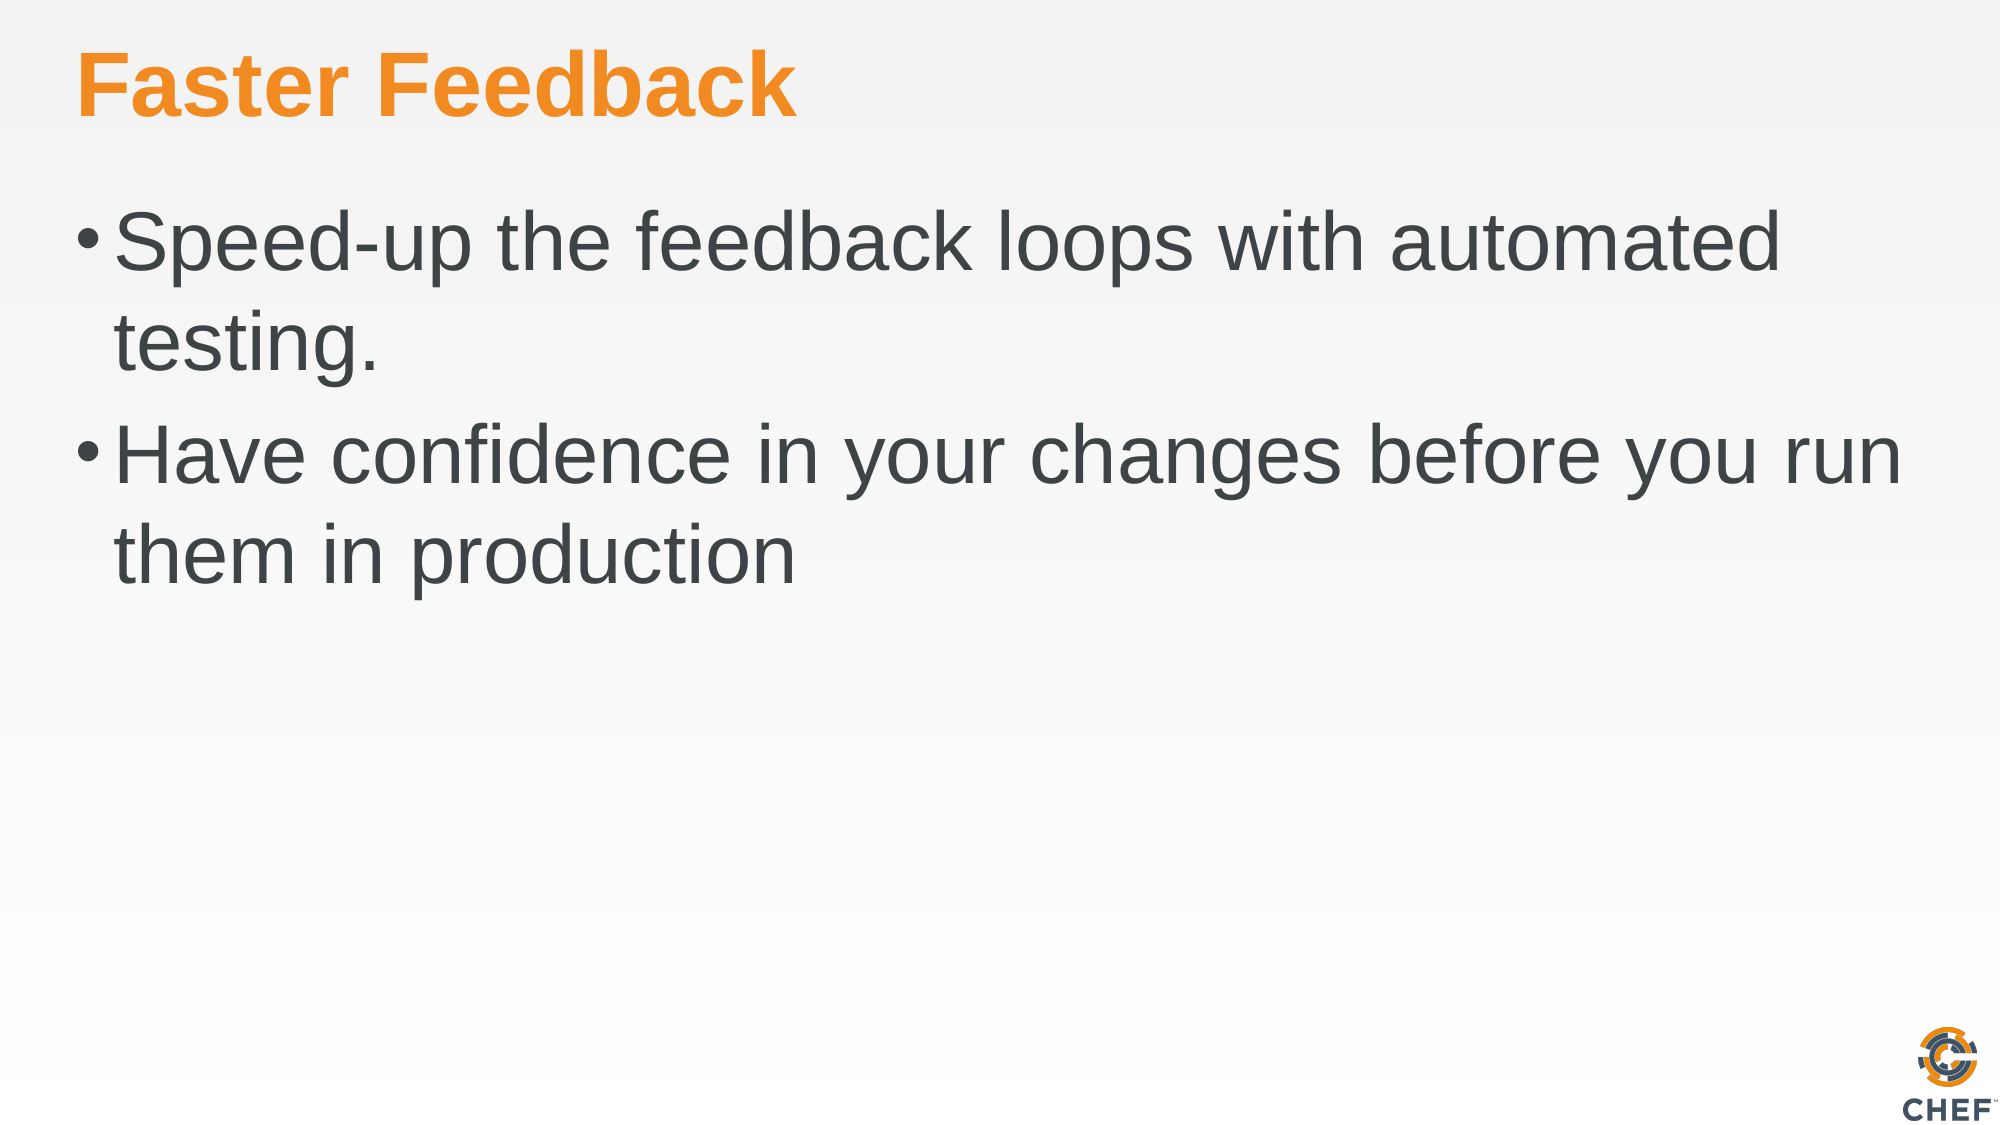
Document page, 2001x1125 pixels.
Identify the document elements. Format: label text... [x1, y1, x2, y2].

title Faster Feedback [75, 37, 1913, 140]
list Speed-up the feedback loops with automated testing. Have confidence in your changes before you run them in production [75, 187, 1913, 1050]
picture [1903, 1027, 1998, 1121]
